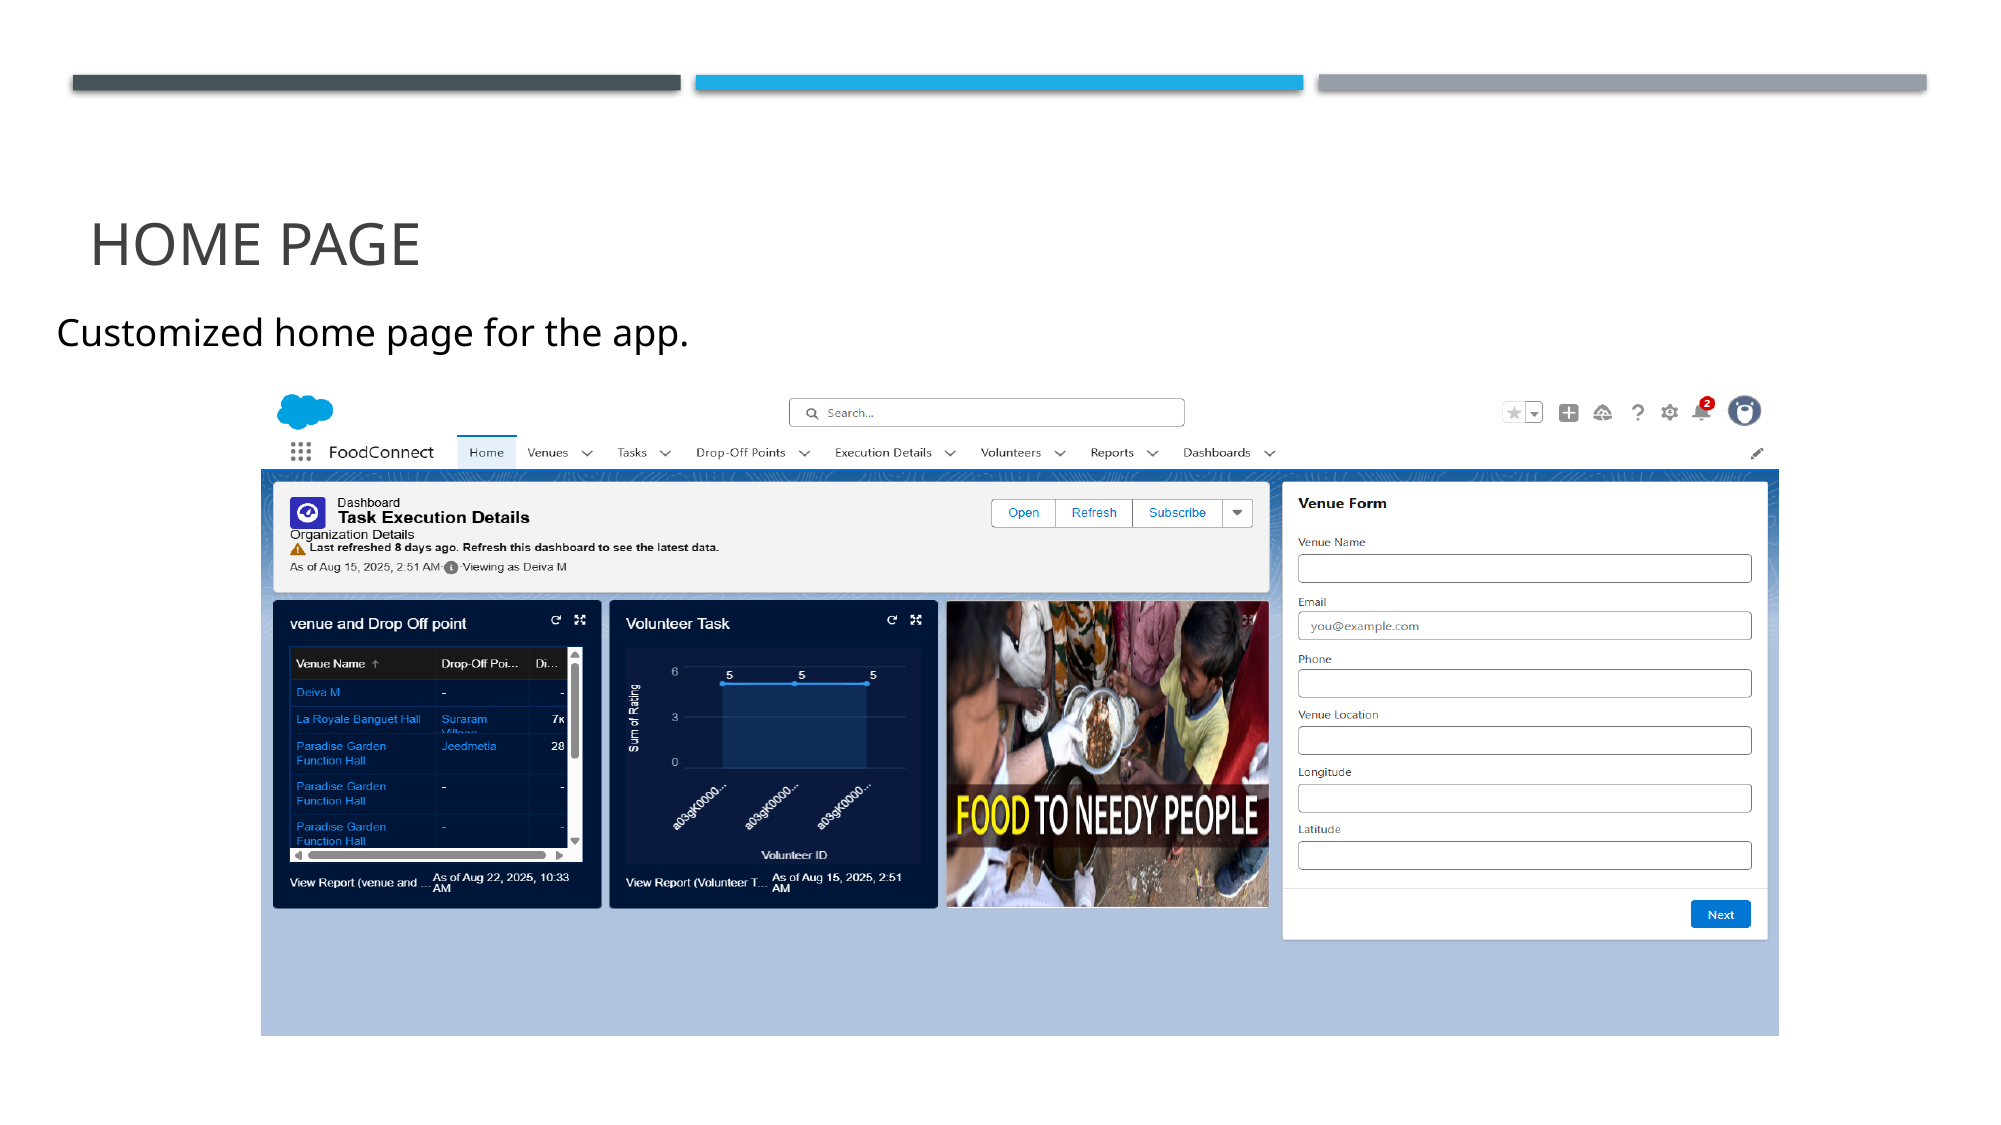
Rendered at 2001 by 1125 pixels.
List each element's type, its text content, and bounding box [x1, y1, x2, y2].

title Home Page [74, 89, 1884, 285]
text_box Customized home page for the app. [41, 301, 705, 361]
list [260, 393, 1780, 1036]
